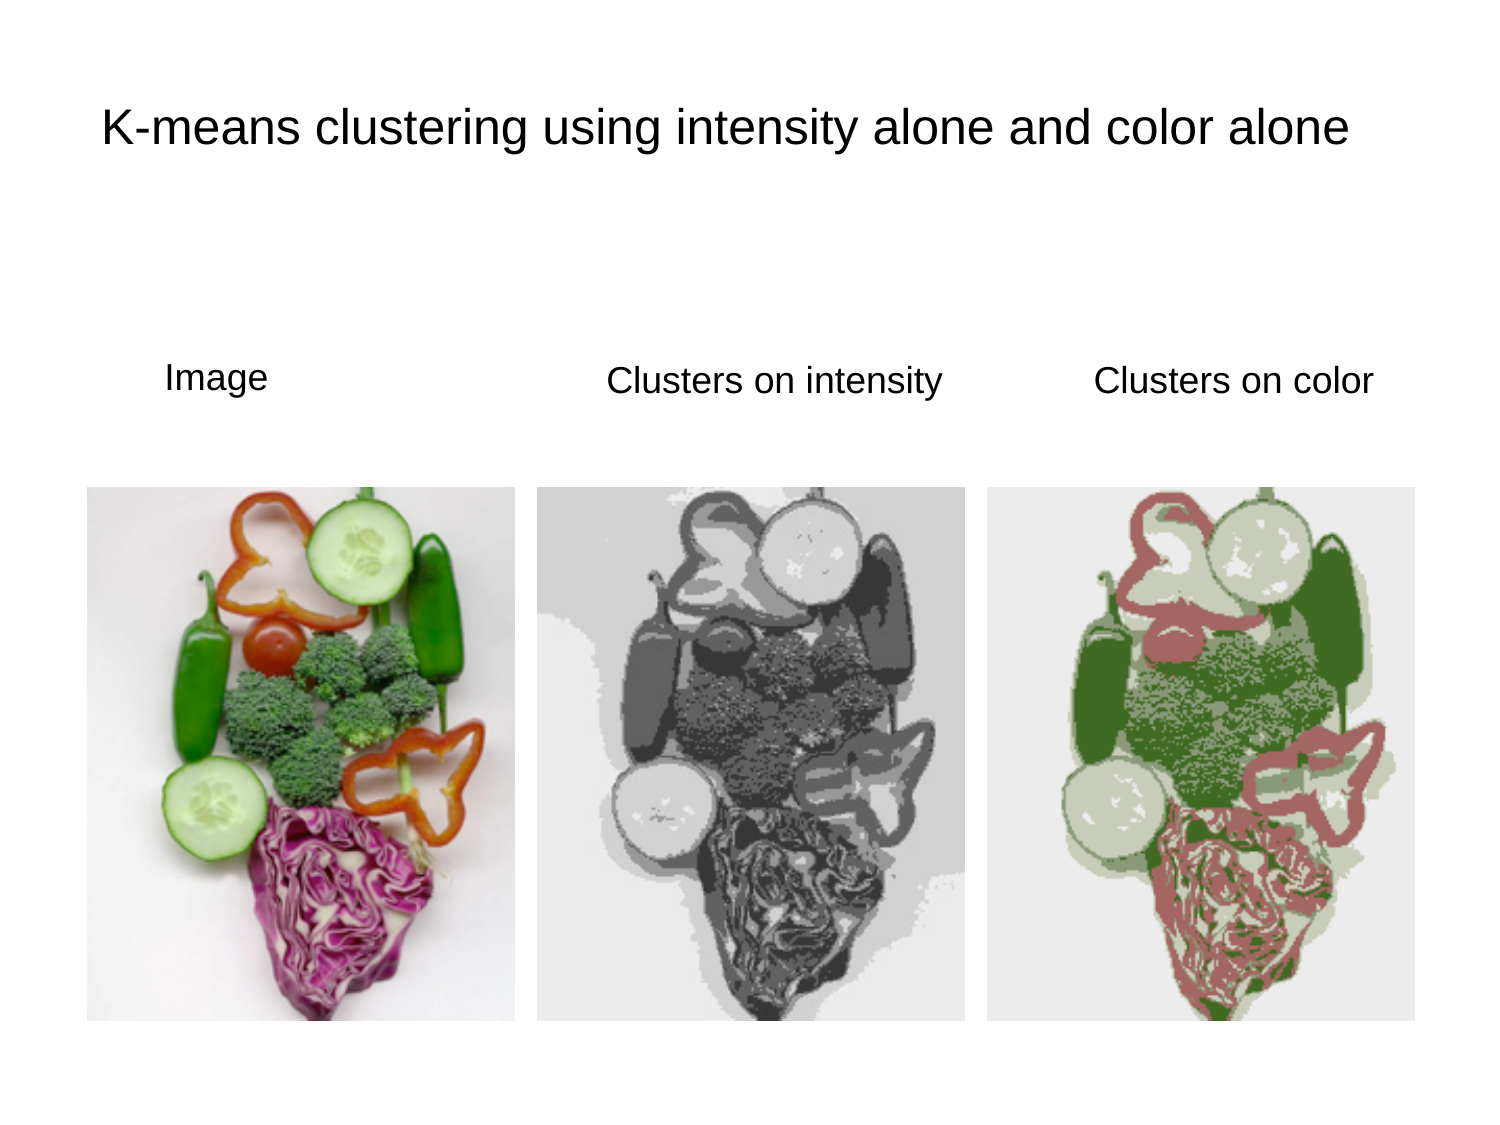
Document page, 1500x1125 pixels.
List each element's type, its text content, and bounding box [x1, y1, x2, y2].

text_box Image [149, 345, 284, 405]
text_box Clusters on color [1078, 349, 1390, 409]
text_box K-means clustering using intensity alone and color alone [86, 87, 1366, 163]
picture [537, 487, 965, 1021]
picture [87, 487, 515, 1021]
picture [987, 487, 1415, 1021]
text_box Clusters on intensity [591, 349, 959, 409]
